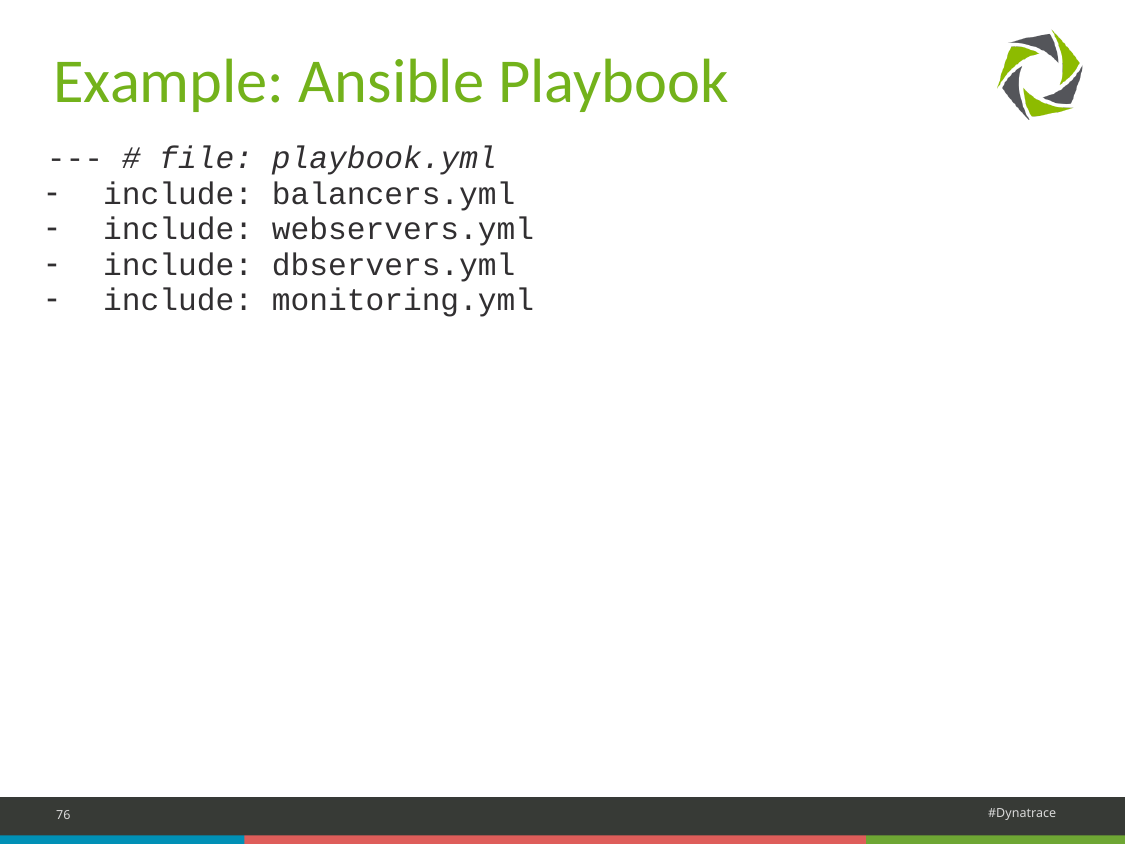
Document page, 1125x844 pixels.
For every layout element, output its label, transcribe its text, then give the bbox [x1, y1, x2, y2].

title Example: Ansible Playbook [38, 45, 1053, 126]
table_header --- # file: playbook.yml include: balancers.yml include: webservers.yml include: dbservers.yml include: monitoring.yml [39, 137, 1053, 772]
